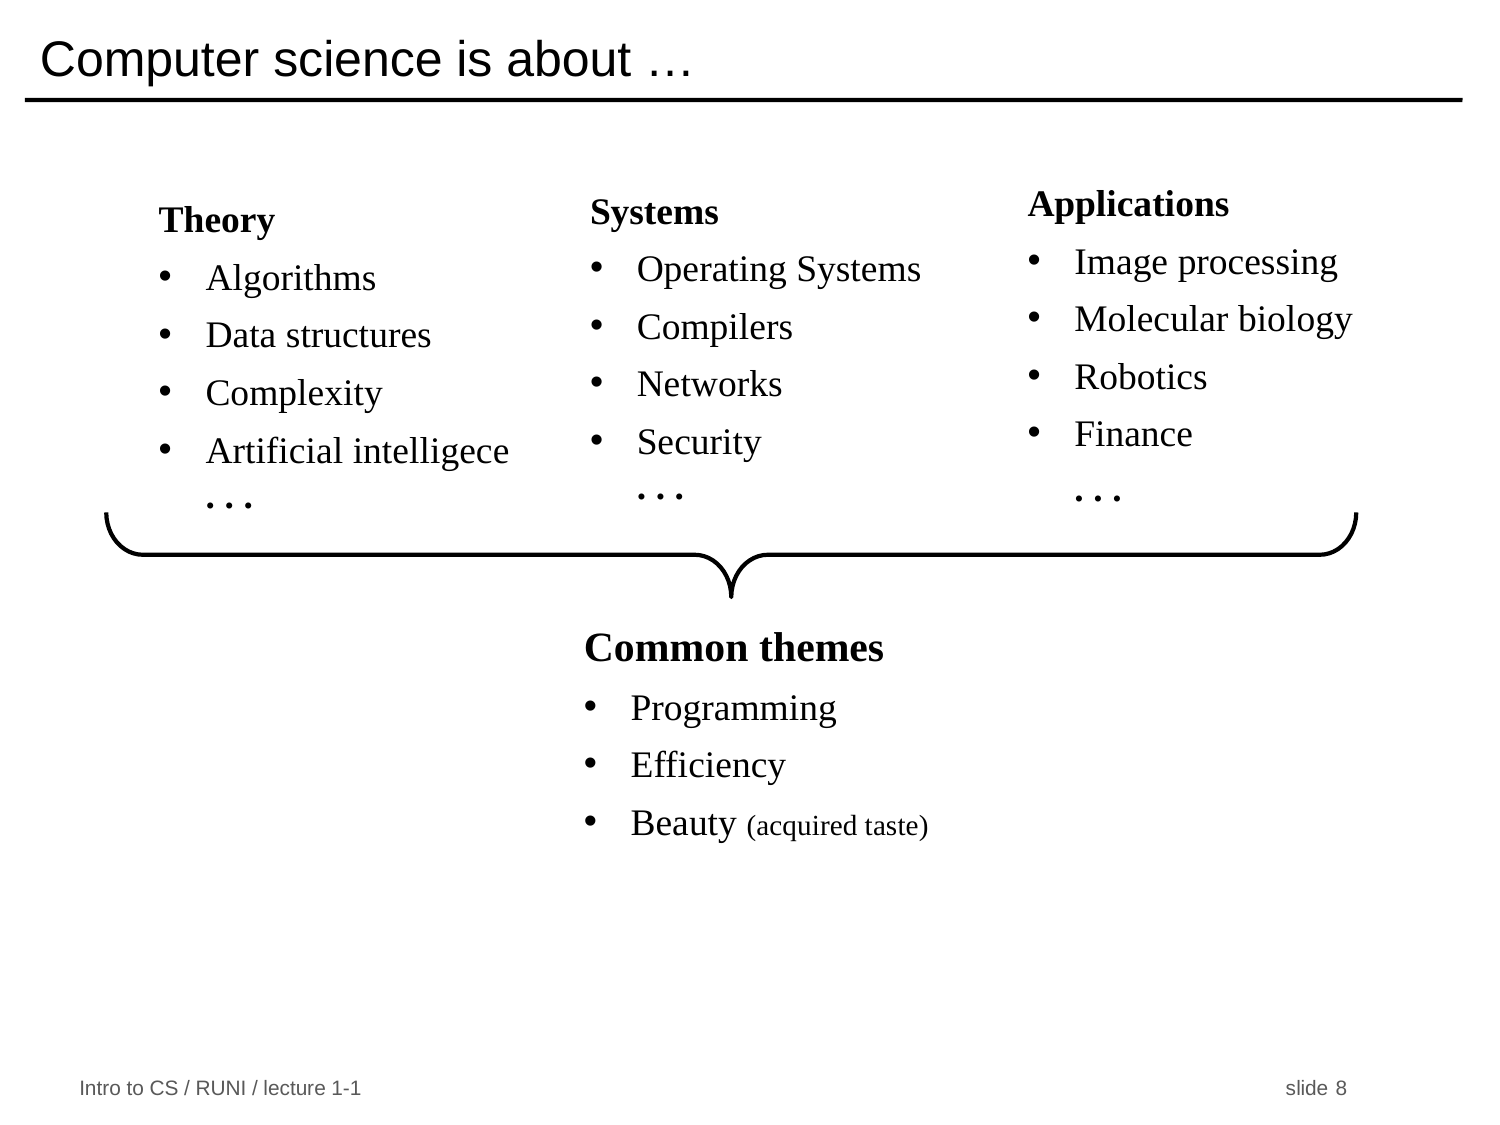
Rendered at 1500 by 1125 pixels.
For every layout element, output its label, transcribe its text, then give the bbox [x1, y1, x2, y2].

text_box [105, 512, 1357, 884]
title Computer science is about … [24, 12, 1463, 100]
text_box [143, 162, 1500, 495]
